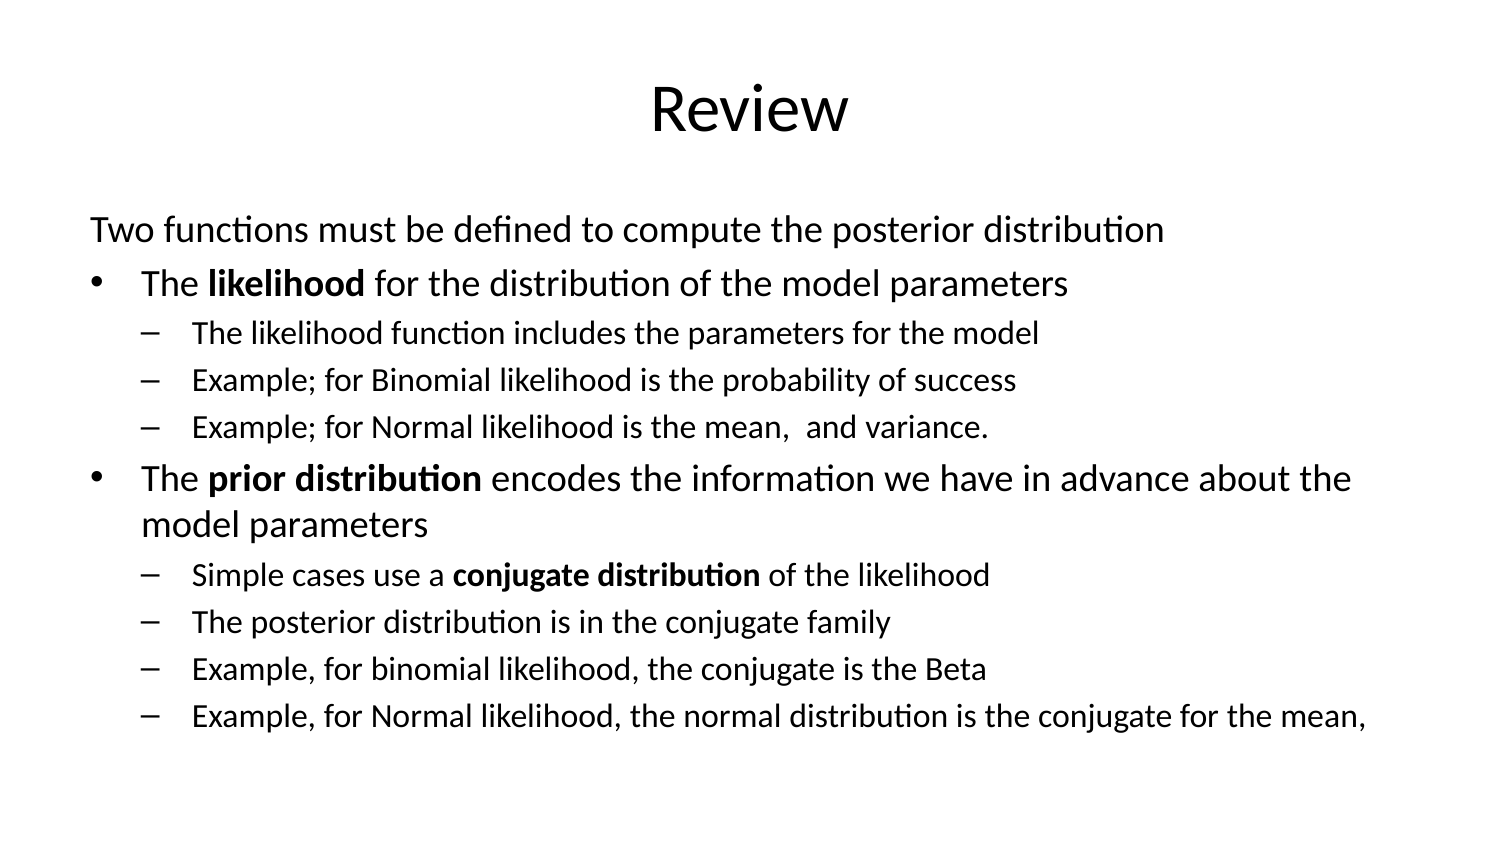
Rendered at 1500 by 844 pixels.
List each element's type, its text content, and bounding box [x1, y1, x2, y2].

title Review [75, 33, 1425, 175]
